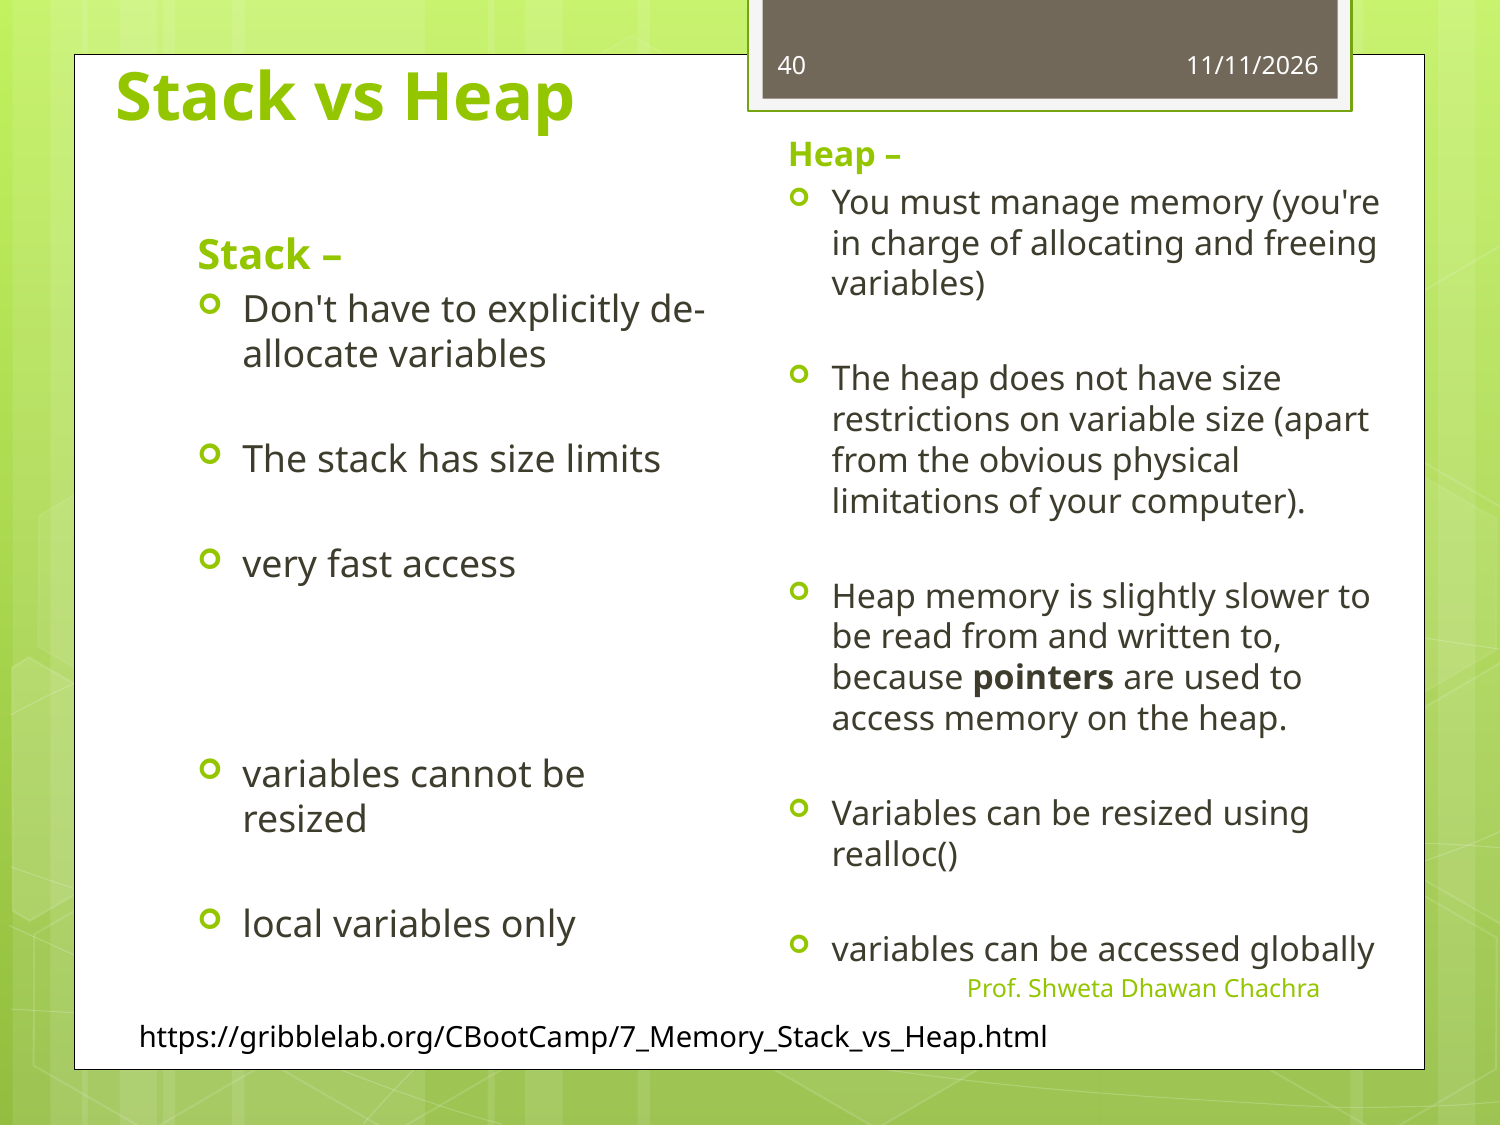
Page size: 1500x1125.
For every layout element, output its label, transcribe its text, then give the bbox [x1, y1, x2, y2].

slide_number 40 [762, 36, 982, 97]
list Stack – Don't have to explicitly de-allocate variables The stack has size limits very fast access variables cannot be resized local variables only [171, 219, 732, 953]
title Stack vs Heap [100, 66, 1253, 142]
text_box https://gribblelab.org/CBootCamp/7_Memory_Stack_vs_Heap.html [123, 1011, 1125, 1061]
footer Prof. Shweta Dhawan Chachra [761, 976, 1336, 1020]
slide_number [983, 36, 1334, 97]
list Heap – You must manage memory (you're in charge of allocating and freeing variables) The heap does not have size restrictions on variable size (apart from the obvious physical limitations of your computer). Heap memory is slightly slower to be read from and written to, because pointers are used to access memory on the heap. Variables can be resized using realloc() variables can be accessed globally [761, 125, 1400, 976]
